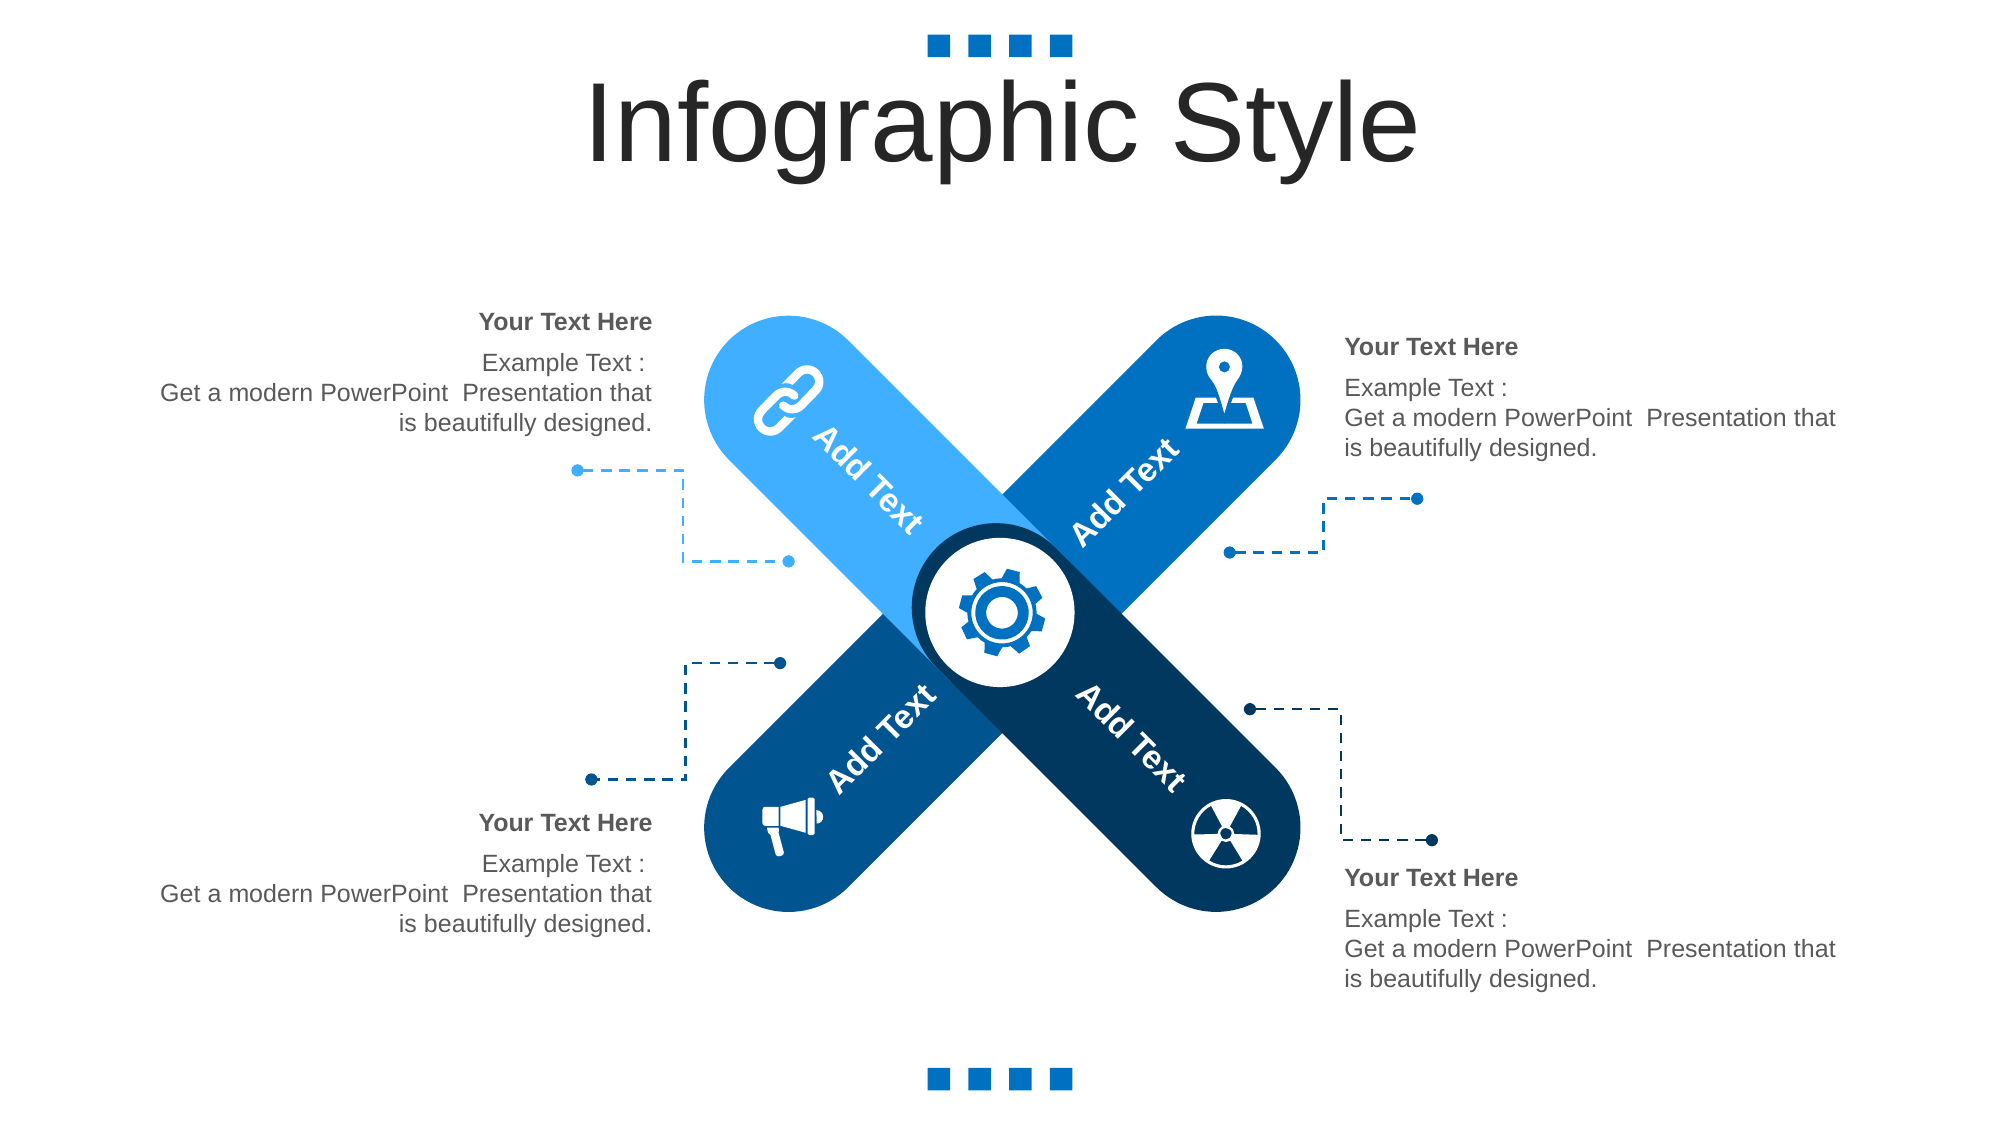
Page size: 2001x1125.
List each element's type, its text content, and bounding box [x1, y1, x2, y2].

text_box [1329, 323, 1858, 471]
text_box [577, 470, 789, 562]
text_box Add Text [795, 654, 962, 821]
text_box [761, 796, 825, 858]
text_box Add Text [1050, 652, 1216, 818]
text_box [1249, 709, 1432, 841]
text_box [752, 364, 825, 437]
text_box Add Text [787, 394, 954, 561]
text_box [703, 614, 1002, 914]
text_box [1003, 314, 1302, 613]
text_box [1185, 347, 1266, 430]
text_box [703, 314, 1042, 655]
text_box [910, 522, 1301, 913]
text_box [138, 297, 668, 446]
text_box [1190, 797, 1261, 870]
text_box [1329, 853, 1858, 1002]
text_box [591, 663, 781, 780]
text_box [1229, 498, 1418, 553]
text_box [138, 798, 668, 947]
text_box [924, 536, 1076, 689]
text_box [957, 567, 1047, 658]
text_box Add Text [1039, 408, 1206, 574]
list Infographic Style [53, 65, 1952, 185]
